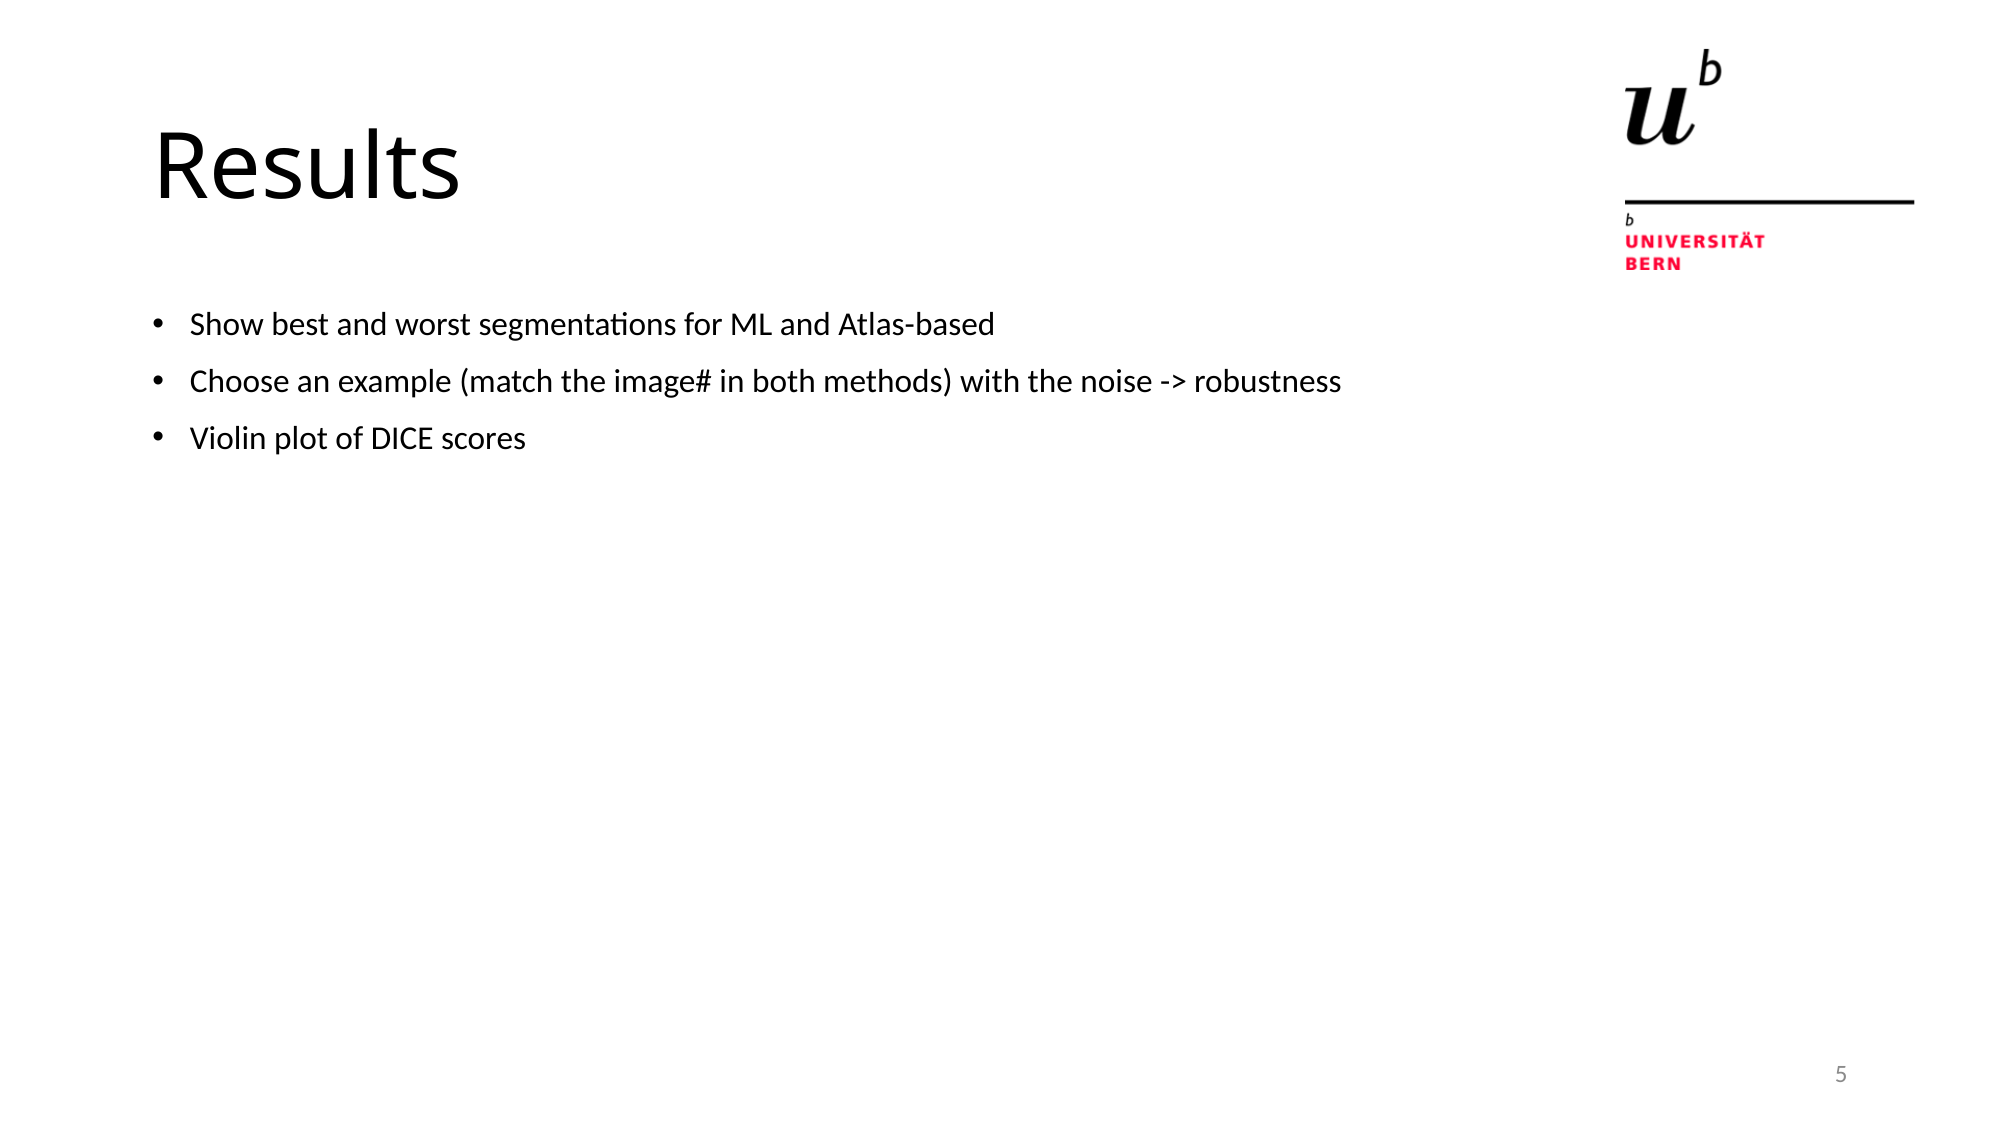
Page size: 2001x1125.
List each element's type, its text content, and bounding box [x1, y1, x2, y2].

title Results [137, 59, 1197, 278]
picture [1625, 0, 2000, 270]
slide_number 5 [1412, 1042, 1863, 1103]
list Show best and worst segmentations for ML and Atlas-based Choose an example (match the image# in both methods) with the noise -> robustness Violin plot of DICE scores [137, 299, 1586, 642]
